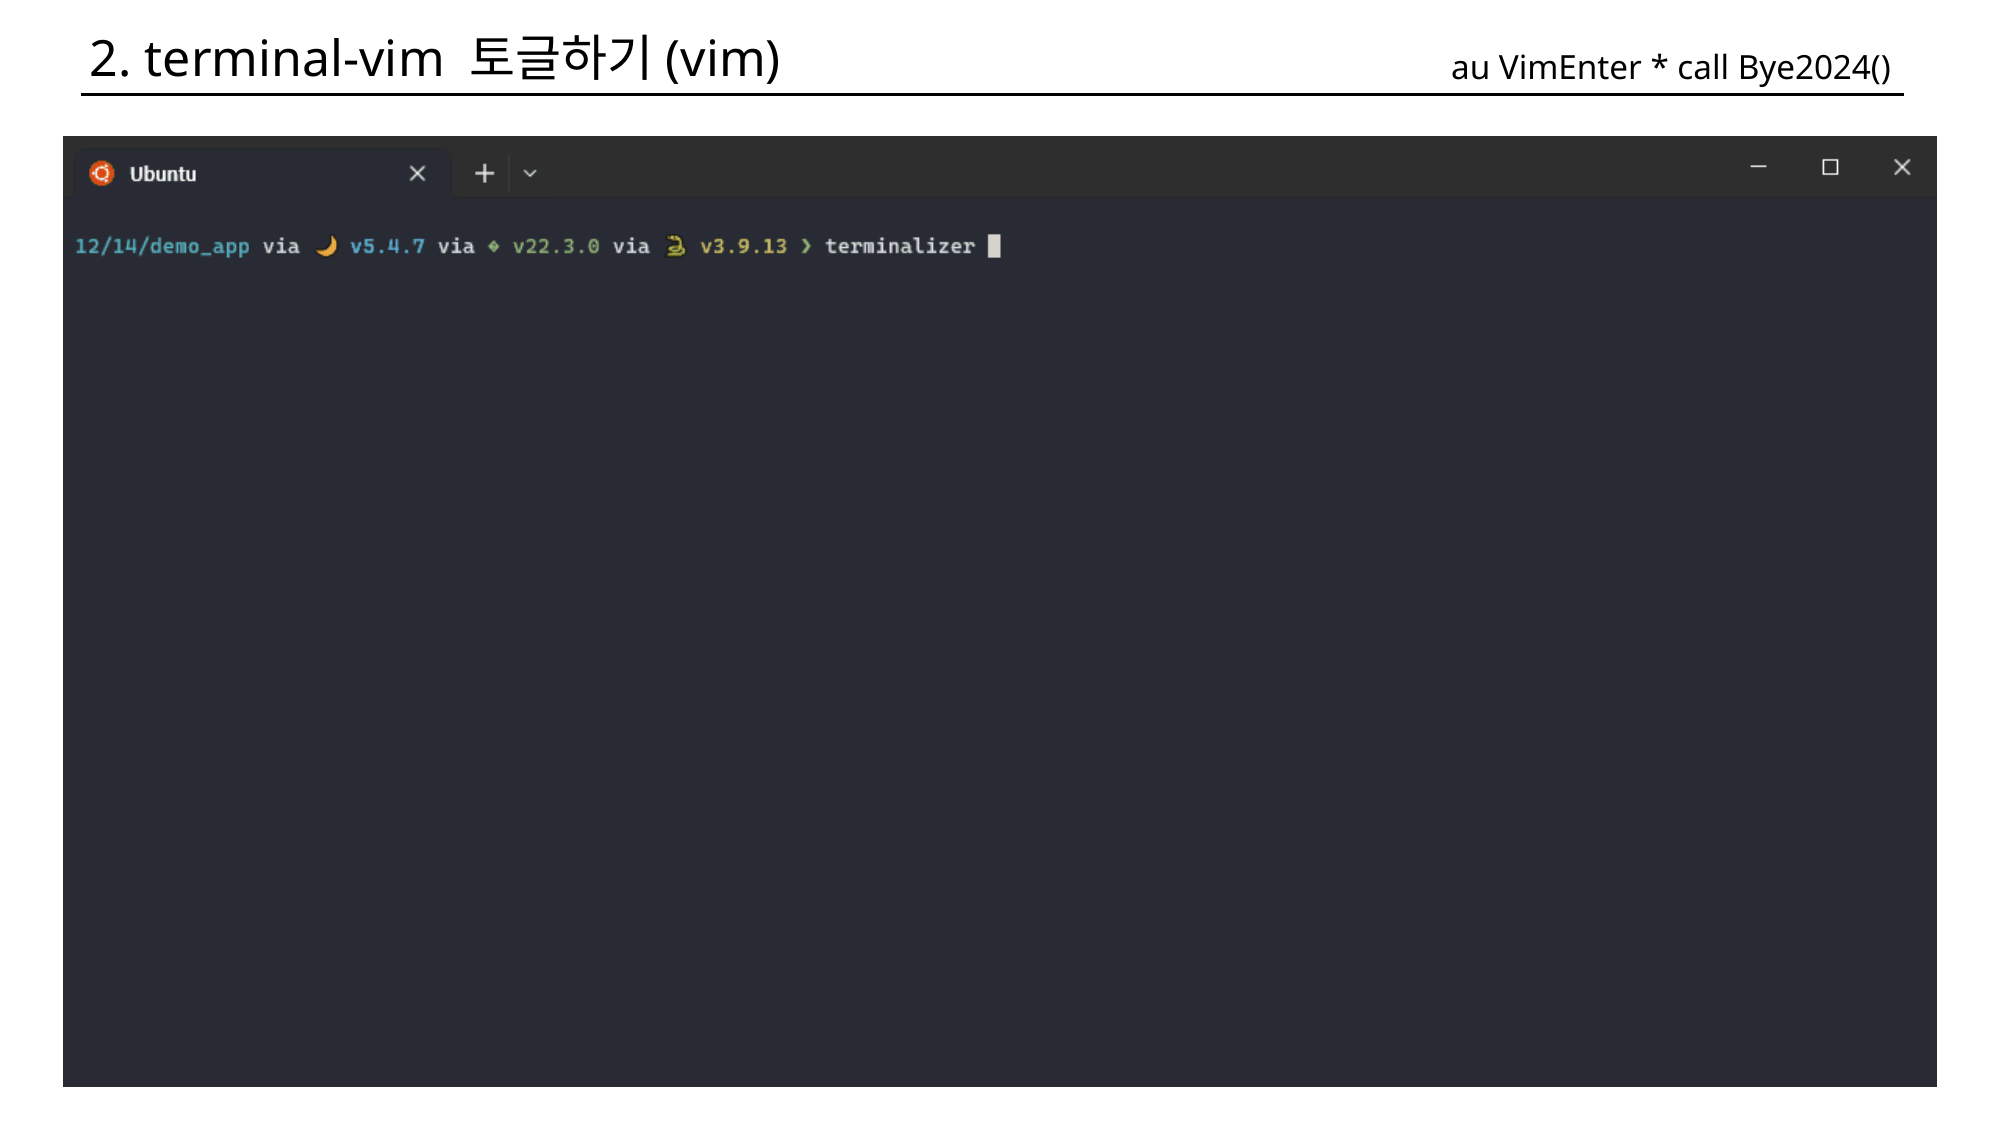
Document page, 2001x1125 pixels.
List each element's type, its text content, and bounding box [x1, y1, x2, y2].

text_box au VimEnter * call Bye2024() [1436, 38, 1907, 94]
text_box 2. terminal-vim 토글하기(vim) [74, 18, 796, 94]
picture [62, 135, 1938, 1087]
